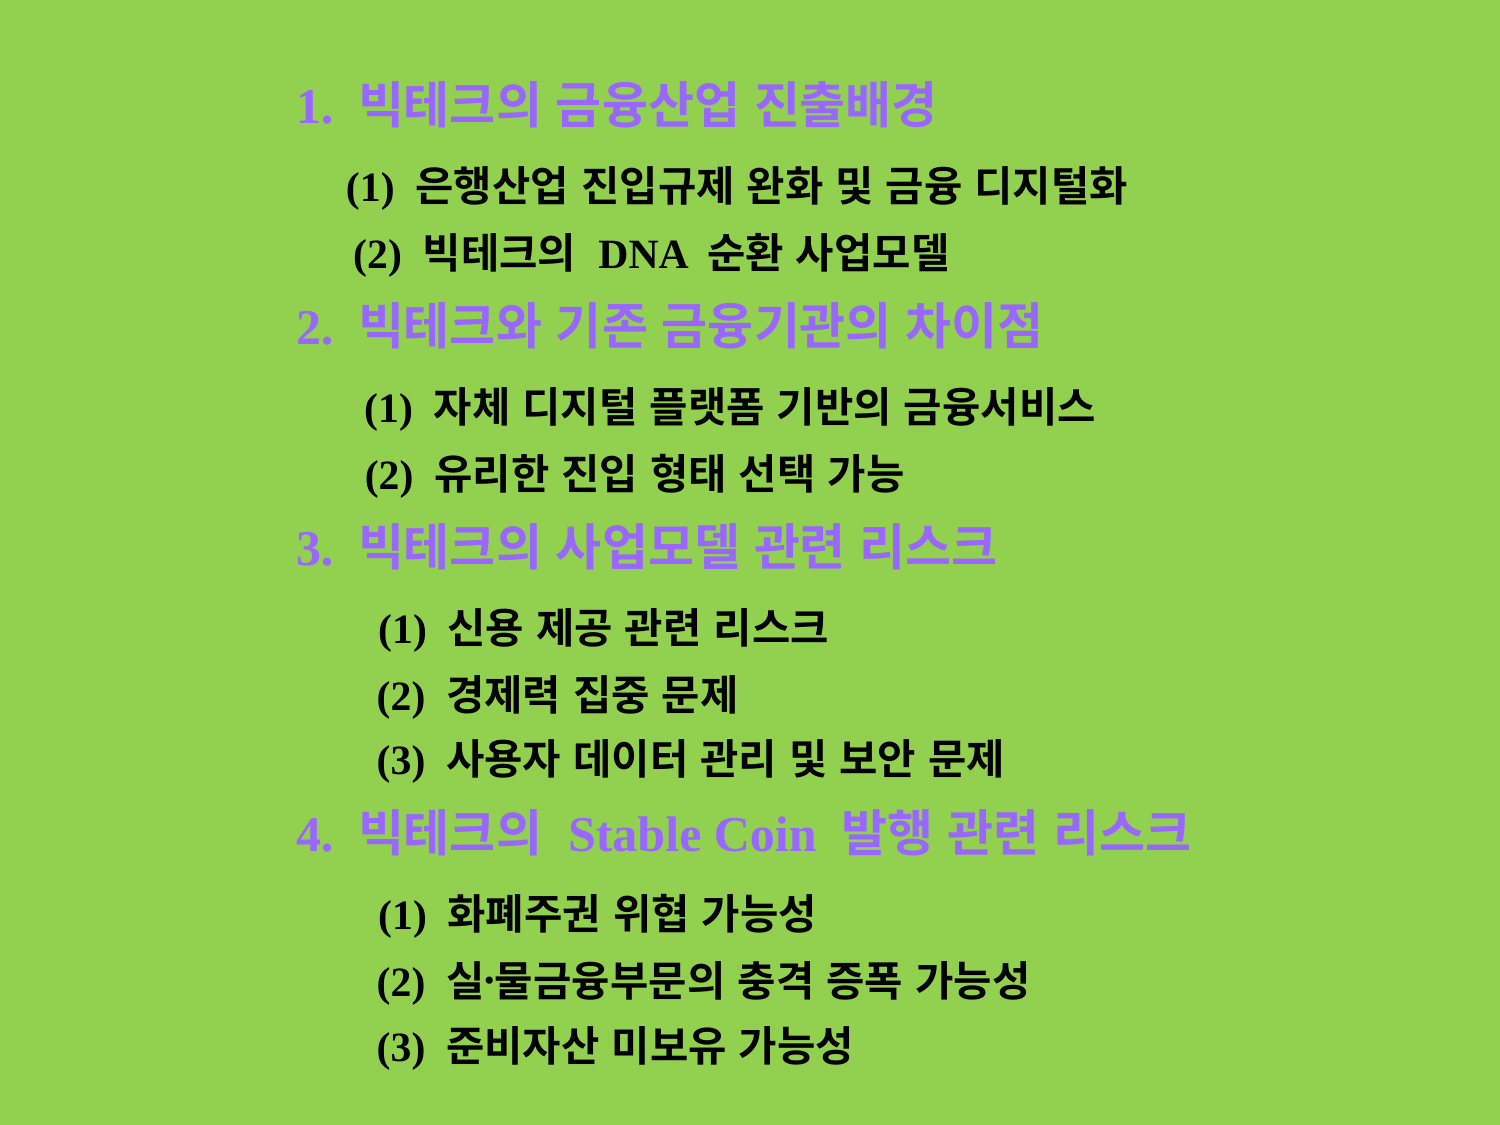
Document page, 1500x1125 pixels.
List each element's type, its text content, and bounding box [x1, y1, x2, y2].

title 1. 빅테크의 금융산업 진출배경 (1) 은행산업 진입규제 완화 및 금융 디지털화 (2) 빅테크의 DNA 순환 사업모델 2. 빅테크와 기존 금융기관의 차이점 (1) 자체 디지털 플랫폼 기반의 금융서비스 (2) 유리한 진입 형태 선택 가능 3. 빅테크의 사업모델 관련 리스크 (1) 신용 제공 관련 리스크 (2) 경제력 집중 문제 (3) 사용자 데이터 관리 및 보안 문제 4. 빅테크의 Stable Coin 발행 관련 리스크 (1) 화폐주권 위협 가능성 (2) 실물〮금융부문의 충격 증폭 가능성 (3) 준비자산 미보유 가능성 [276, 42, 1259, 1083]
